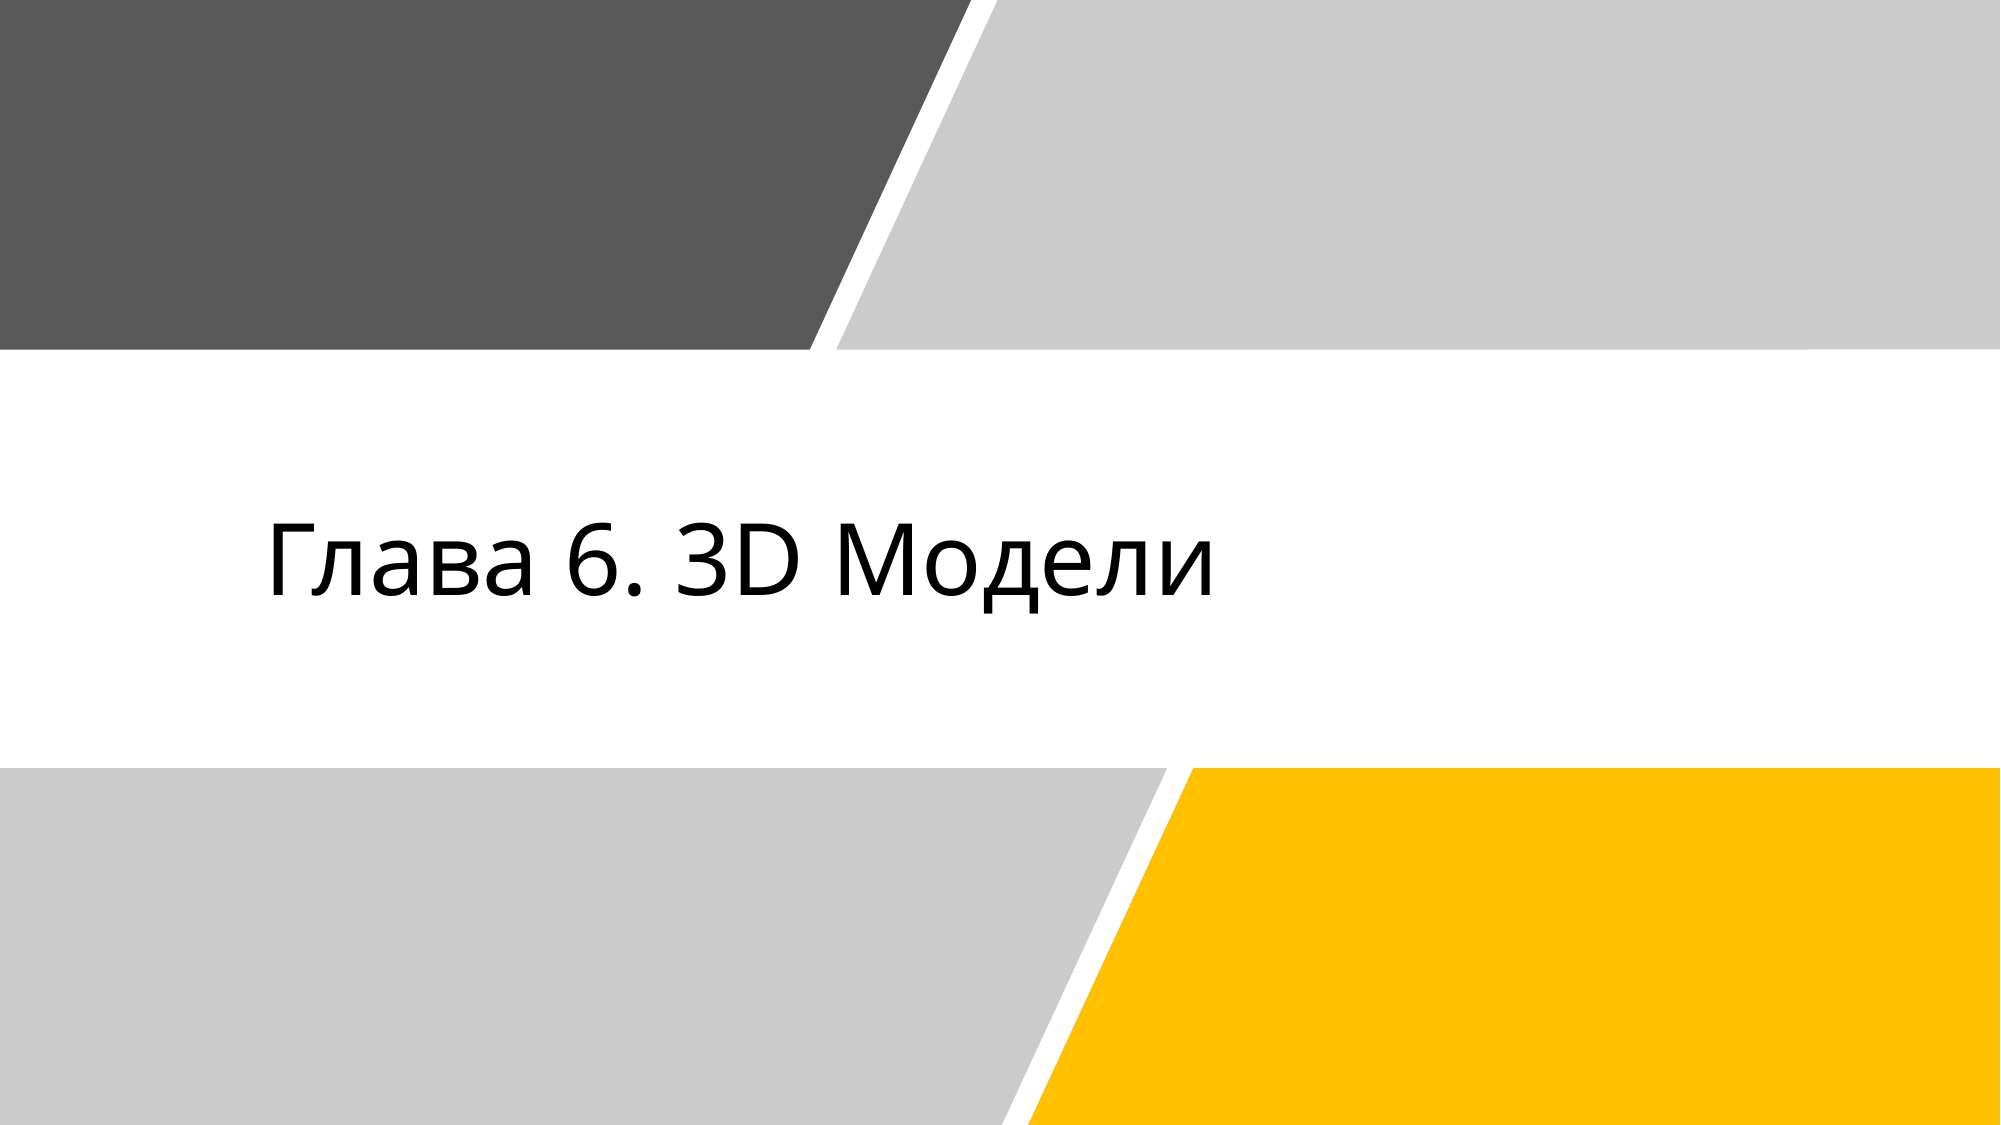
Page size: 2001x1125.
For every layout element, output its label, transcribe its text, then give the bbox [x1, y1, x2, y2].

text_box [0, 0, 973, 351]
title Глава 6. 3D Модели [249, 368, 1750, 625]
text_box [834, 0, 2000, 351]
text_box [1026, 767, 2000, 1125]
text_box [0, 767, 1169, 1125]
text_box [1007, 767, 1192, 1125]
